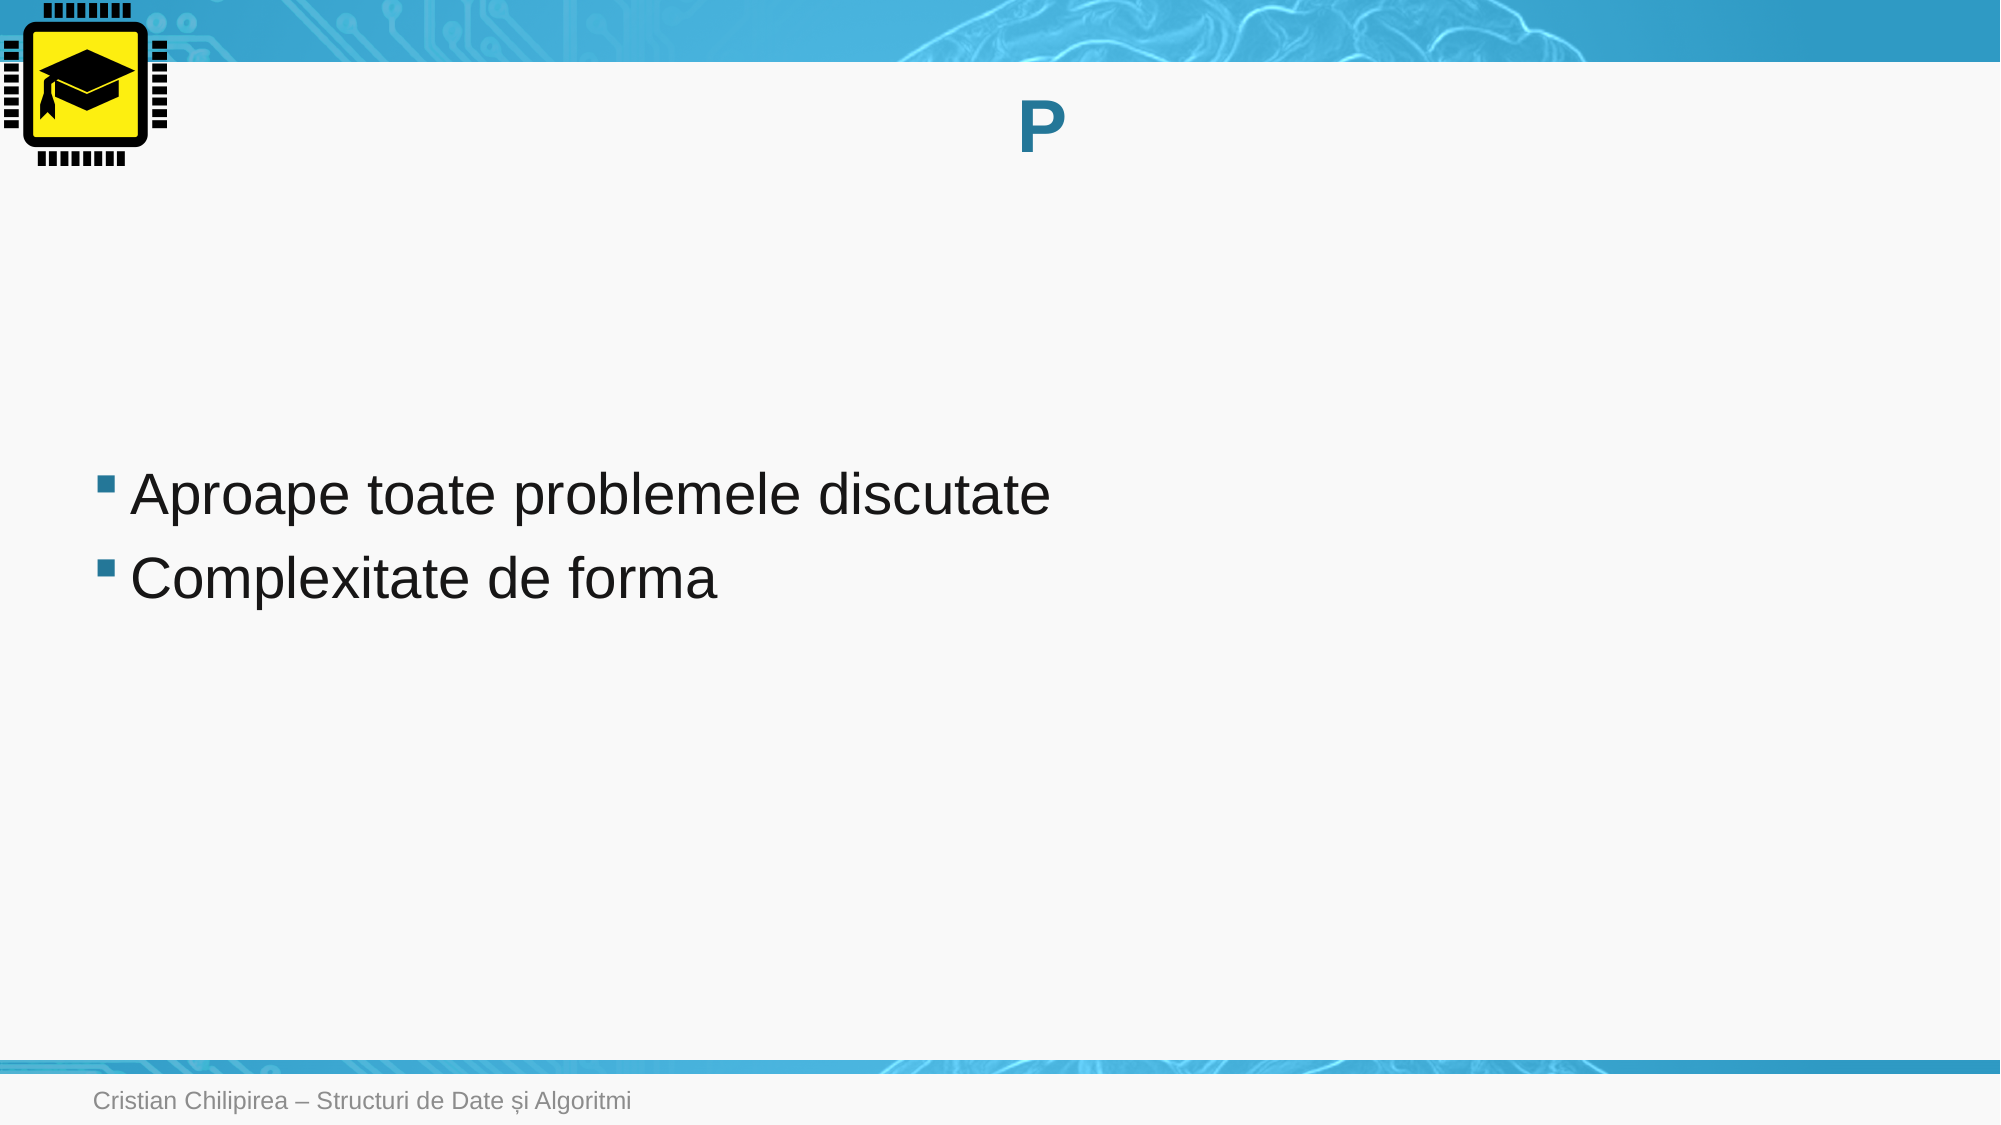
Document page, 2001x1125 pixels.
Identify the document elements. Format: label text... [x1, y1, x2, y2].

picture [0, 0, 2000, 166]
footer Cristian Chilipirea – Structuri de Date și Algoritmi [77, 1073, 1338, 1125]
picture [0, 1060, 2000, 1074]
title P [170, 76, 1915, 180]
